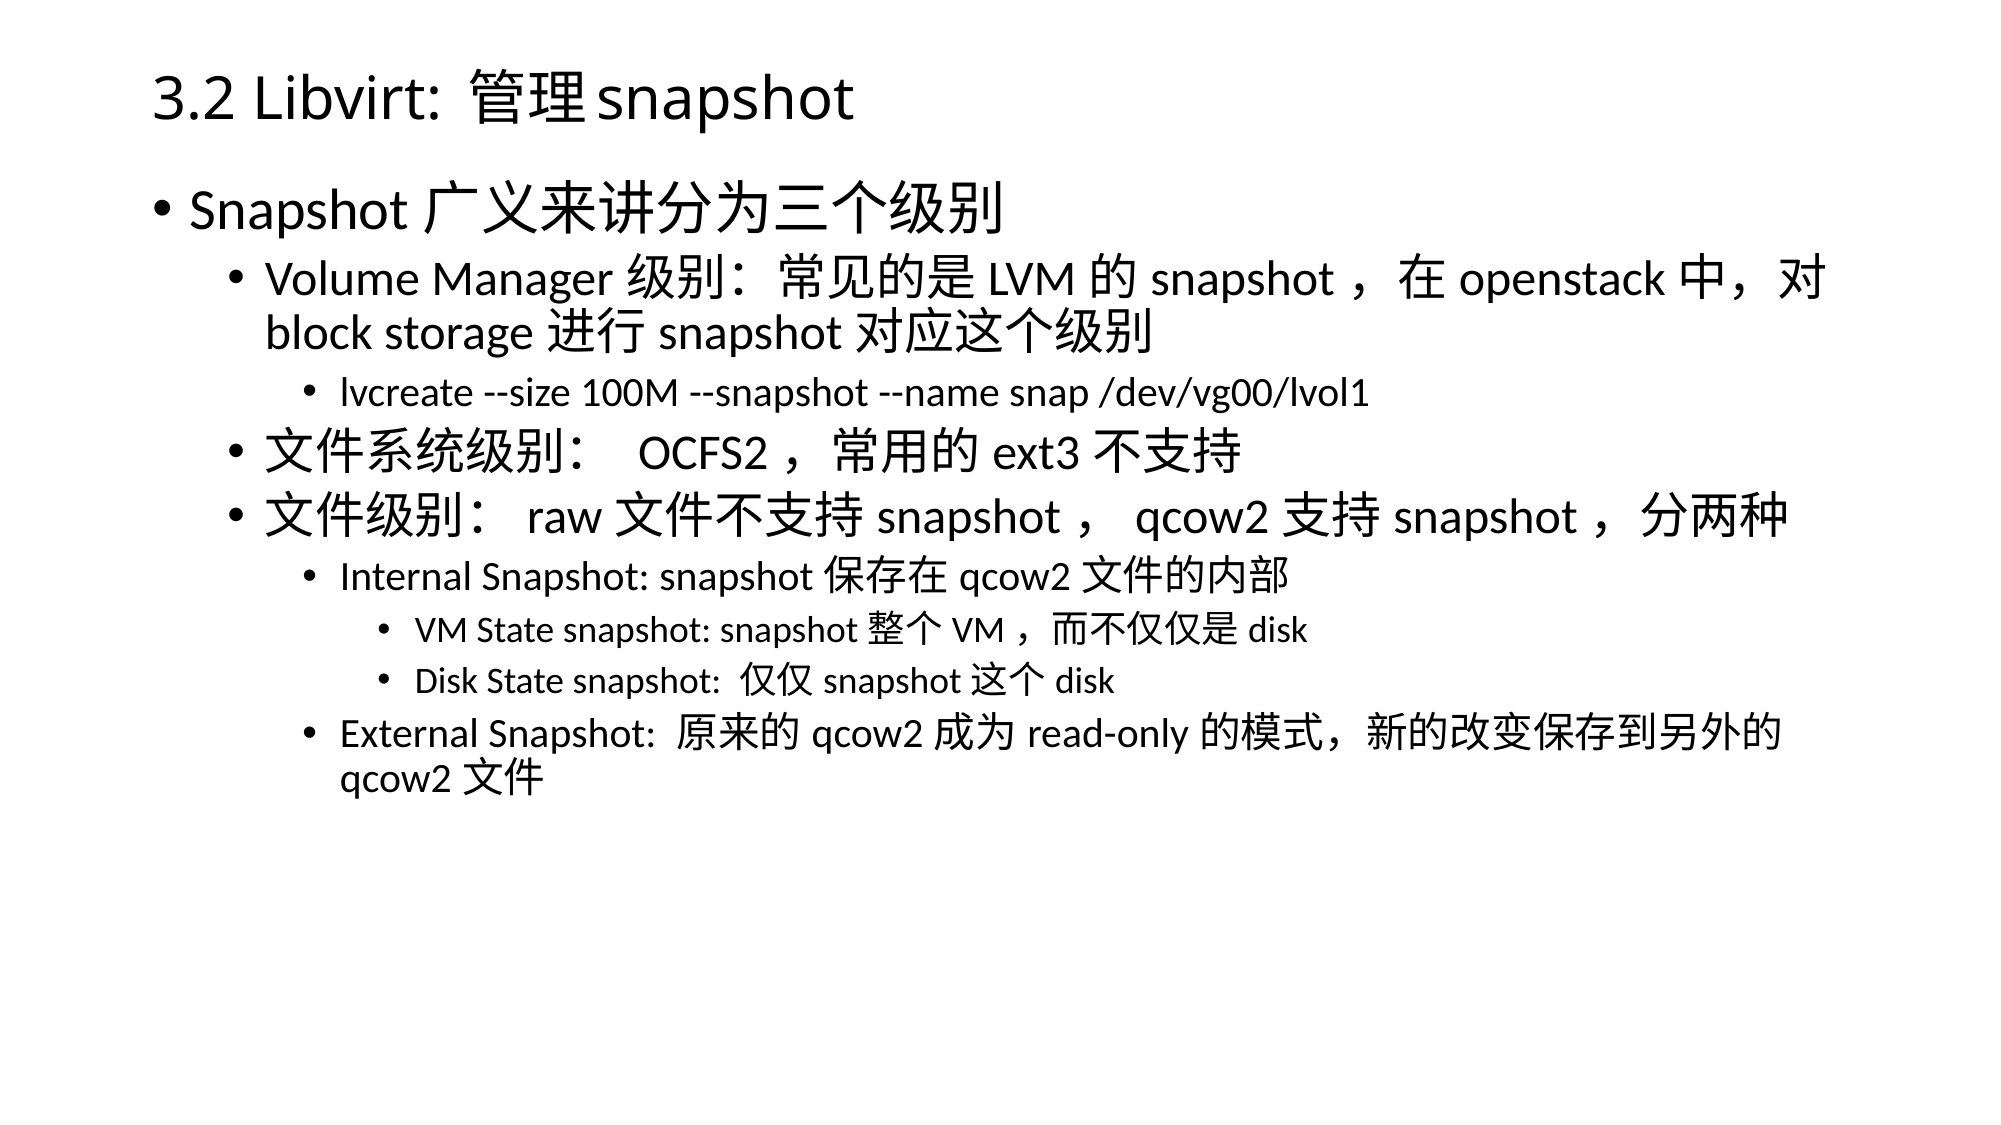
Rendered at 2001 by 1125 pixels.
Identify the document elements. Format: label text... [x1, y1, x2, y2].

list Snapshot广义来讲分为三个级别 Volume Manager级别：常见的是LVM的snapshot，在openstack中，对block storage进行snapshot对应这个级别 lvcreate --size 100M --snapshot --name snap /dev/vg00/lvol1 文件系统级别： OCFS2，常用的ext3不支持 文件级别：raw文件不支持snapshot，qcow2支持snapshot，分两种 Internal Snapshot: snapshot保存在qcow2文件的内部 VM State snapshot: snapshot整个VM，而不仅仅是disk Disk State snapshot: 仅仅snapshot这个disk External Snapshot: 原来的qcow2成为read-only的模式，新的改变保存到另外的qcow2文件 [137, 171, 1863, 1014]
title 3.2 Libvirt: 管理snapshot [137, 59, 1863, 140]
